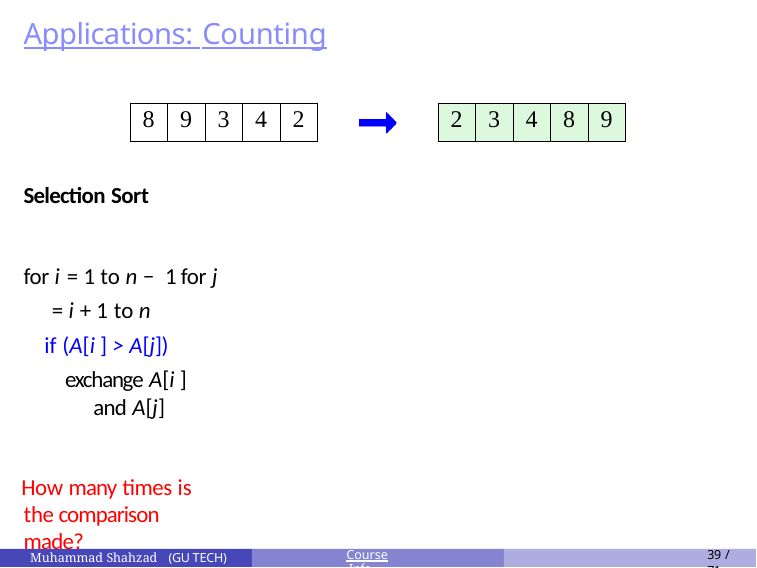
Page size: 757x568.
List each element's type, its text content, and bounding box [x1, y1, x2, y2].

table_header 3 [476, 104, 513, 141]
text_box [0, 548, 757, 568]
table_header 2 [281, 104, 317, 141]
text_box Selection Sort for i = 1 to n − 1 for j = i + 1 to n if (A[i ] > A[j]) exchange A[i ] and A[j] How many times is the comparison made? [21, 178, 428, 547]
table_header 3 [206, 104, 242, 141]
table_header 9 [168, 104, 205, 141]
table_header 4 [514, 104, 550, 141]
table_header 8 [551, 104, 588, 141]
title Applications: Counting [21, 12, 735, 111]
table_header 4 [243, 104, 280, 141]
picture [358, 111, 397, 135]
table_header 9 [589, 104, 625, 141]
table_header 8 [131, 104, 167, 141]
table_header 2 [439, 104, 475, 141]
